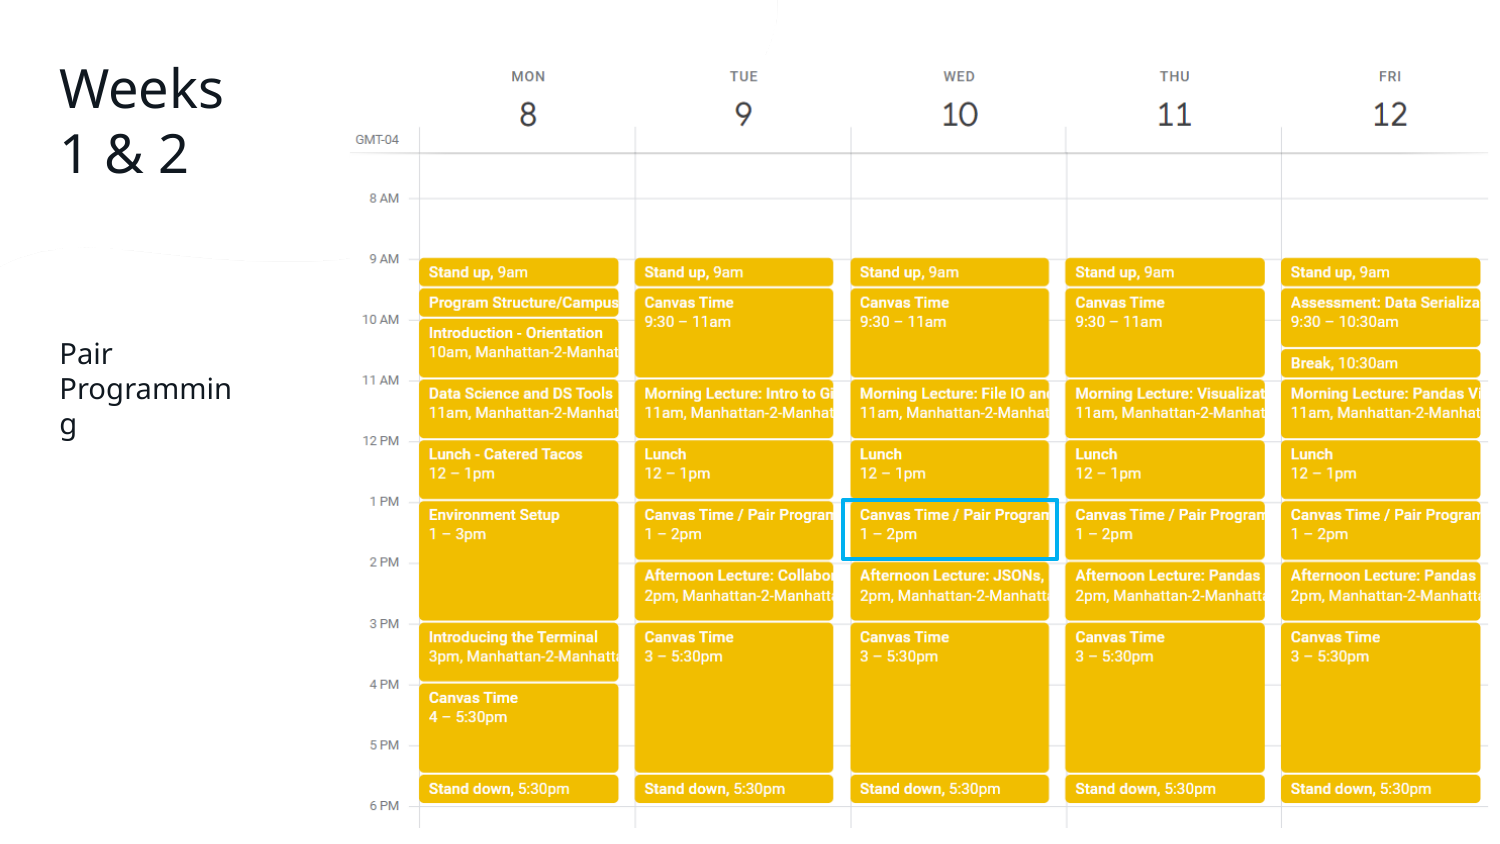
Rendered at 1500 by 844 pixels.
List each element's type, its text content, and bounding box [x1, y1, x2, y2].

text_box Pair Programming [44, 330, 259, 515]
picture [0, 0, 1489, 829]
